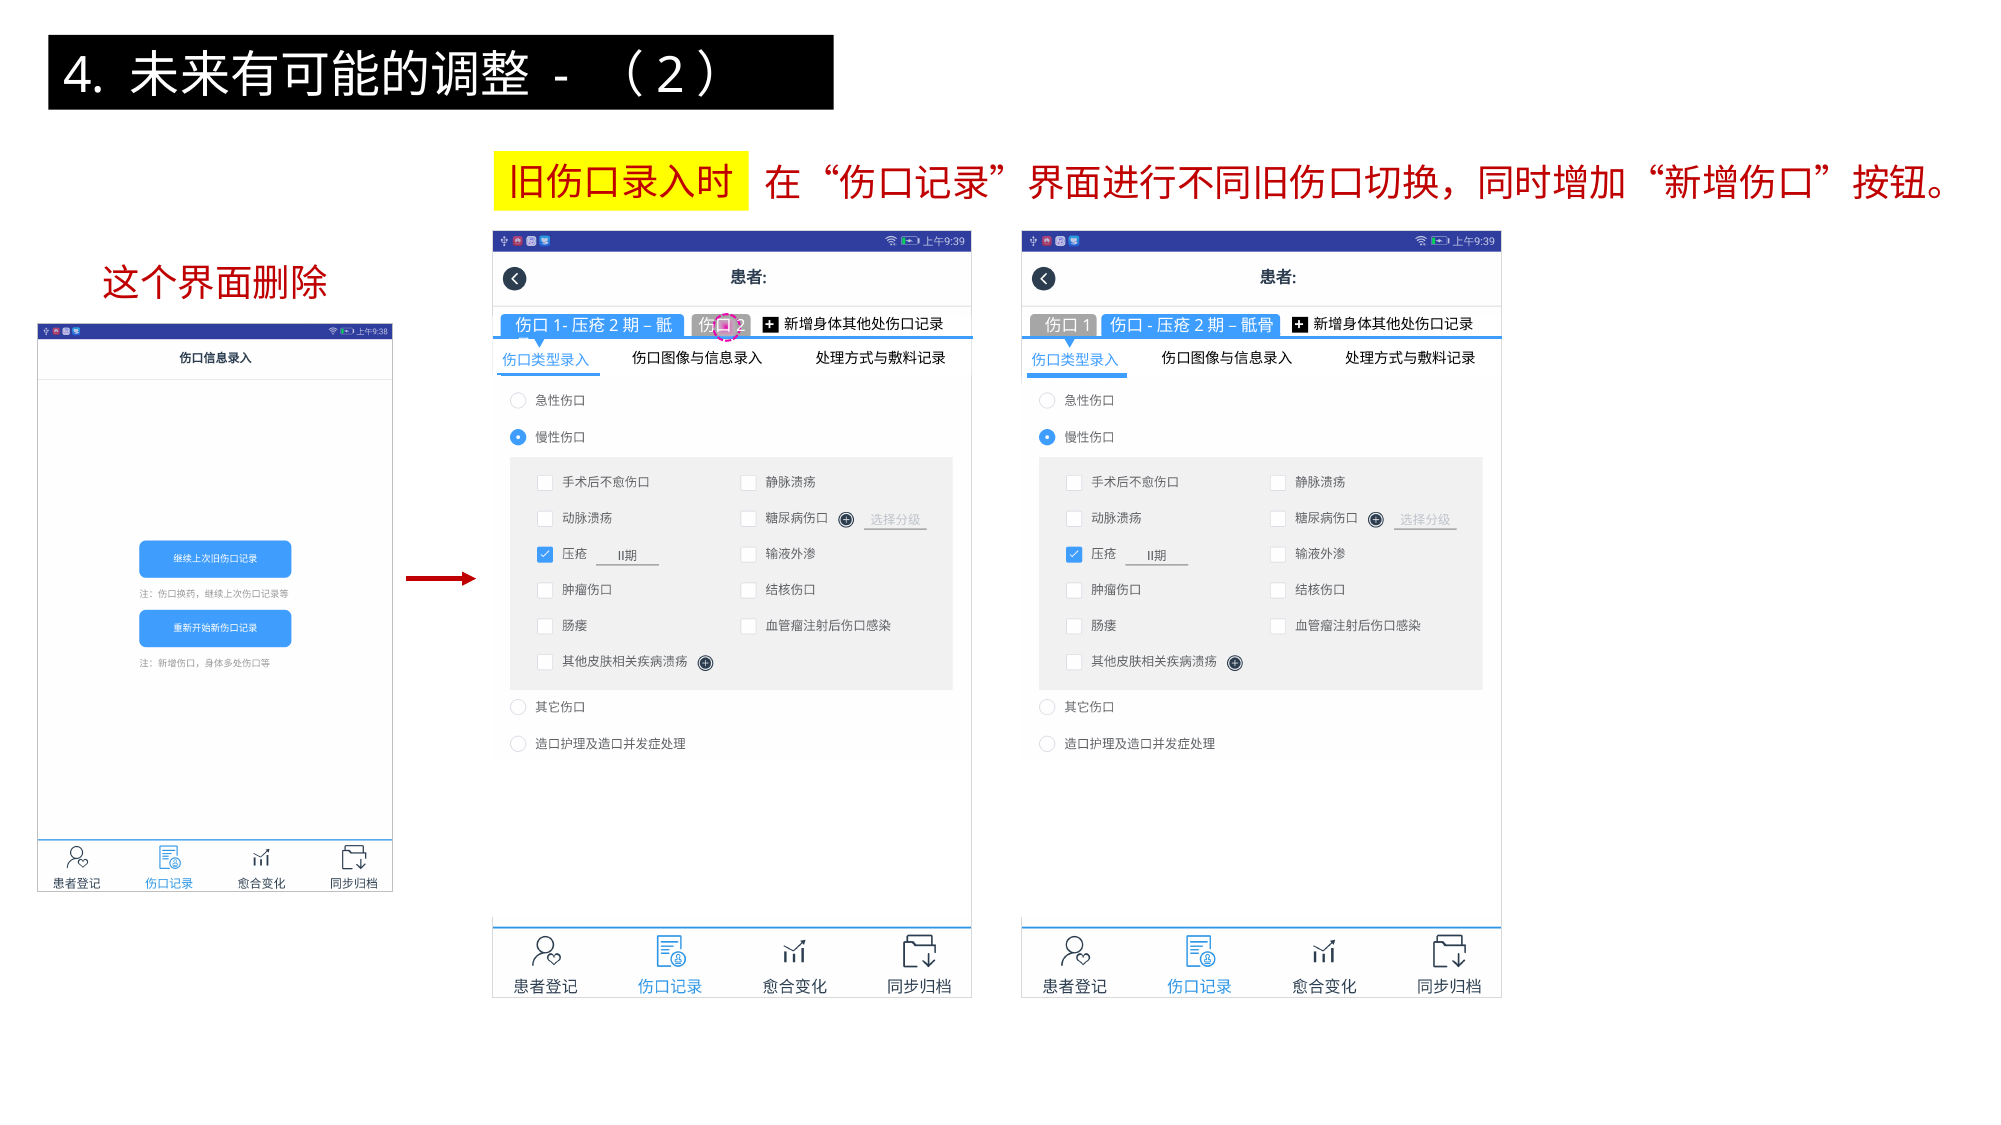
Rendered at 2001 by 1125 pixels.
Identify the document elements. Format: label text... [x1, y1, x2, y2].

picture [492, 338, 972, 998]
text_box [713, 314, 740, 341]
text_box 这个界面删除 [87, 251, 343, 312]
text_box 伤口类型录入 [487, 343, 492, 376]
text_box 在“伤口记录”界面进行不同旧伤口切换，同时增加“新增伤口”按钮。 [749, 151, 2000, 212]
picture [1021, 230, 1502, 998]
picture [492, 230, 972, 337]
text_box 伤口类型录入 [1016, 343, 1021, 376]
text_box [1279, 306, 1545, 342]
text_box 4. 未来有可能的调整 - （2） [48, 34, 834, 110]
picture [37, 323, 393, 892]
text_box 旧伤口录入时 [493, 151, 749, 211]
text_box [749, 306, 1016, 342]
